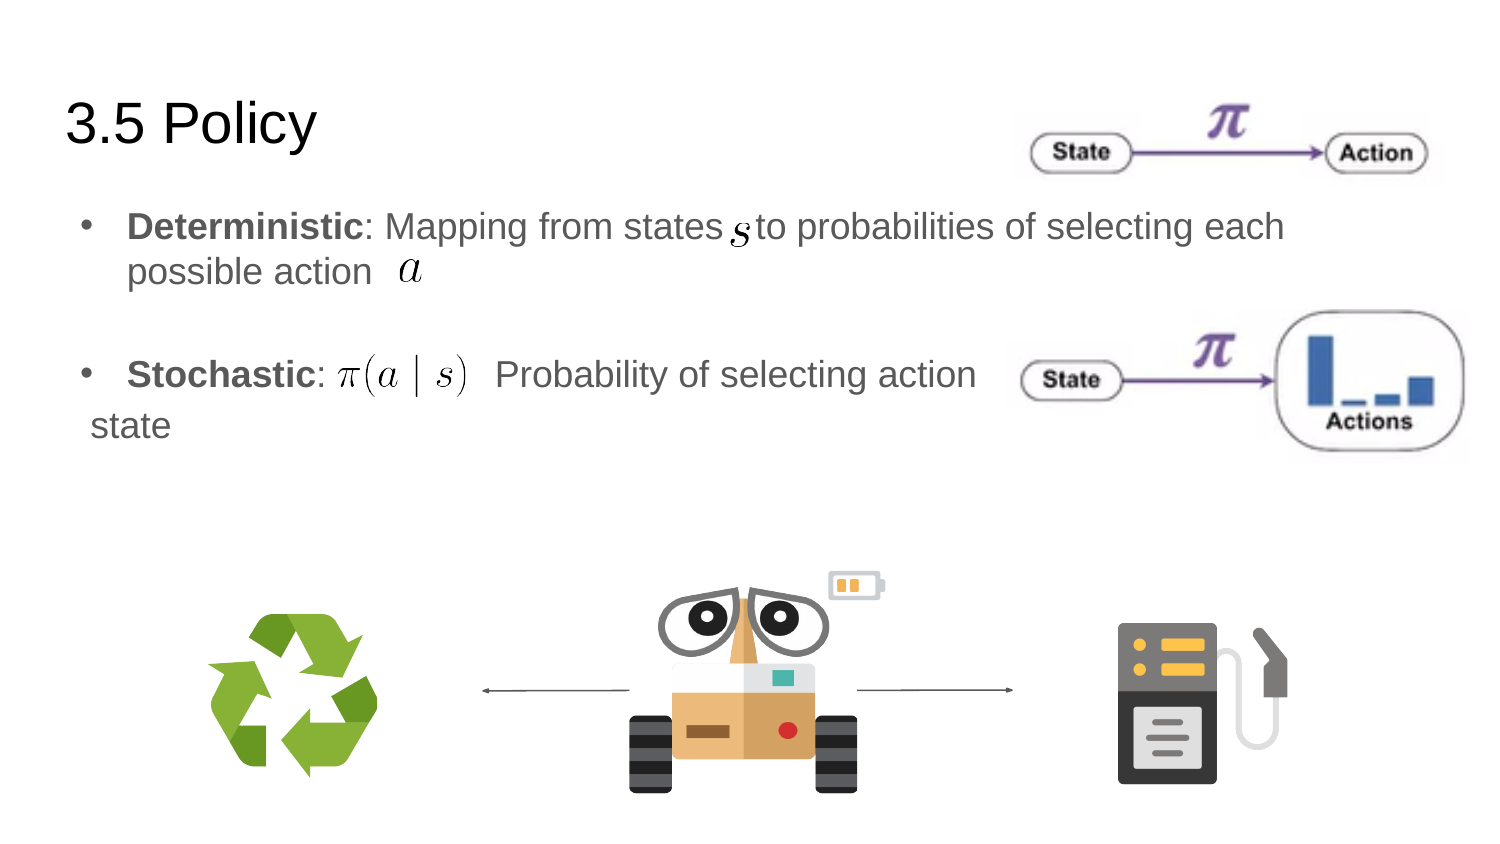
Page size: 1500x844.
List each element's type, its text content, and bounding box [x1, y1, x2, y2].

text_box Deterministic: Mapping from states to probabilities of selecting each possible action Stochastic: Probability of selecting action in state [77, 192, 1325, 447]
text_box [207, 611, 378, 781]
picture [1006, 309, 1469, 463]
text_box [482, 559, 1014, 795]
text_box [399, 259, 422, 282]
picture [1006, 98, 1445, 187]
text_box [1118, 621, 1288, 786]
text_box [337, 354, 466, 397]
text_box [730, 223, 750, 247]
title 3.5 Policy [63, 82, 338, 226]
